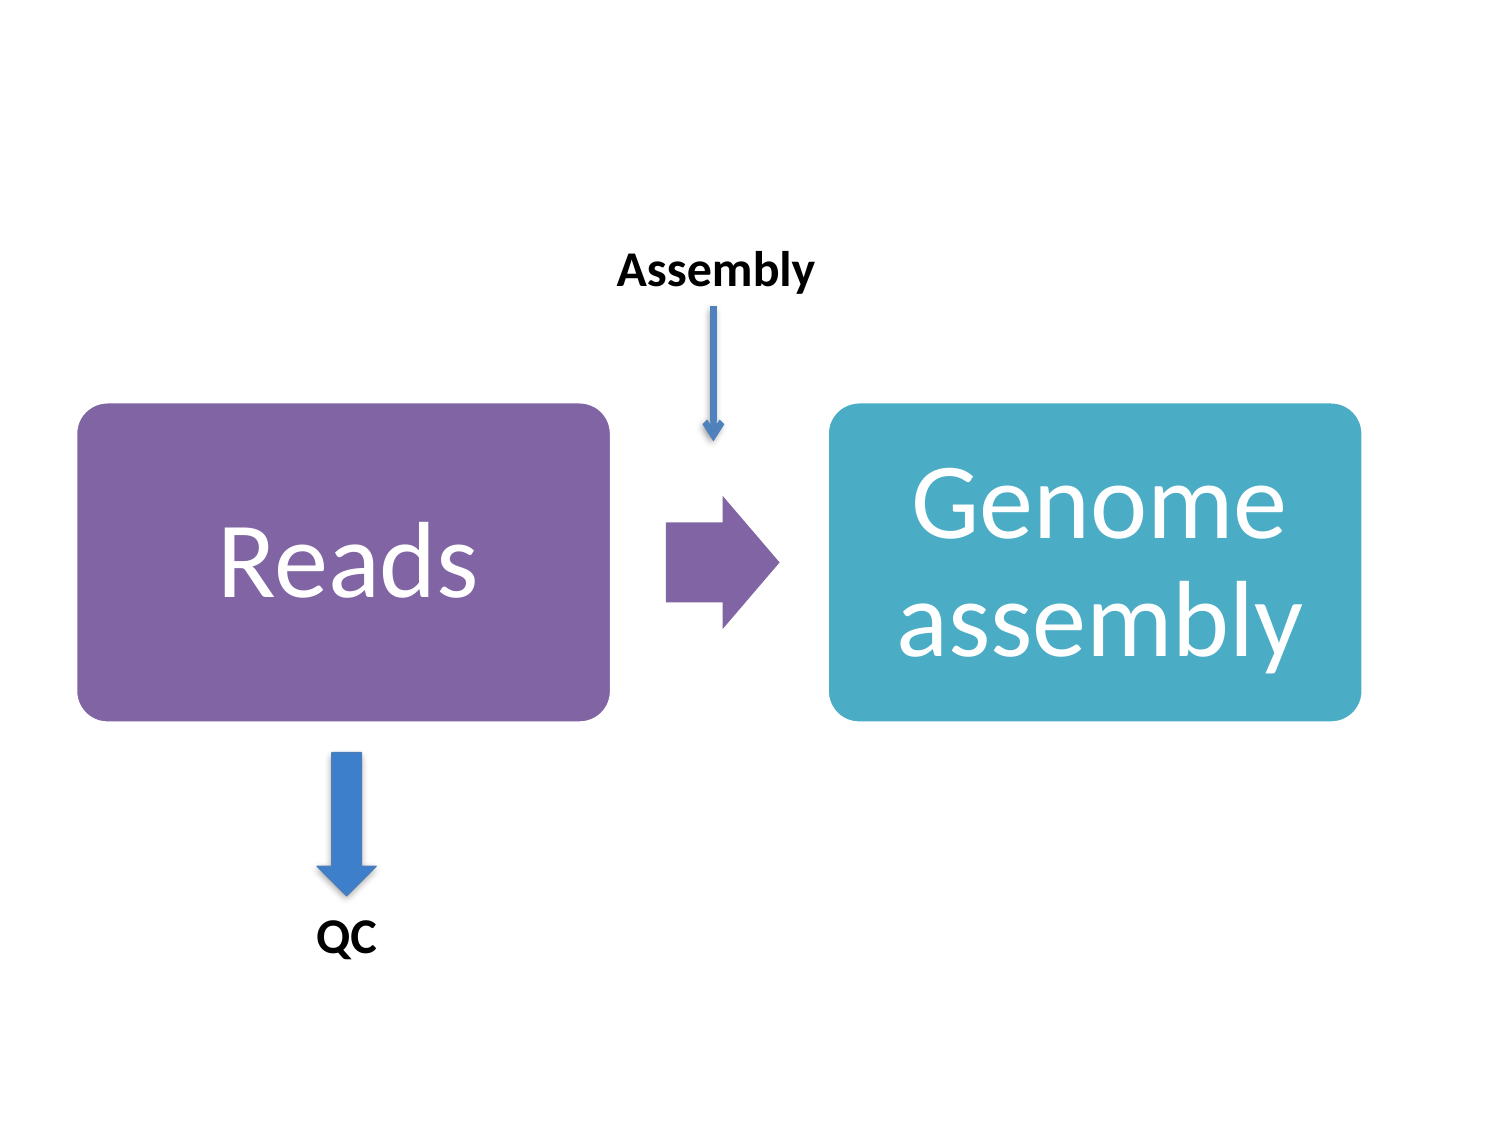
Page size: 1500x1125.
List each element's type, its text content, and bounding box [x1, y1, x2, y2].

text_box QC [205, 904, 488, 971]
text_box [74, 228, 1365, 897]
